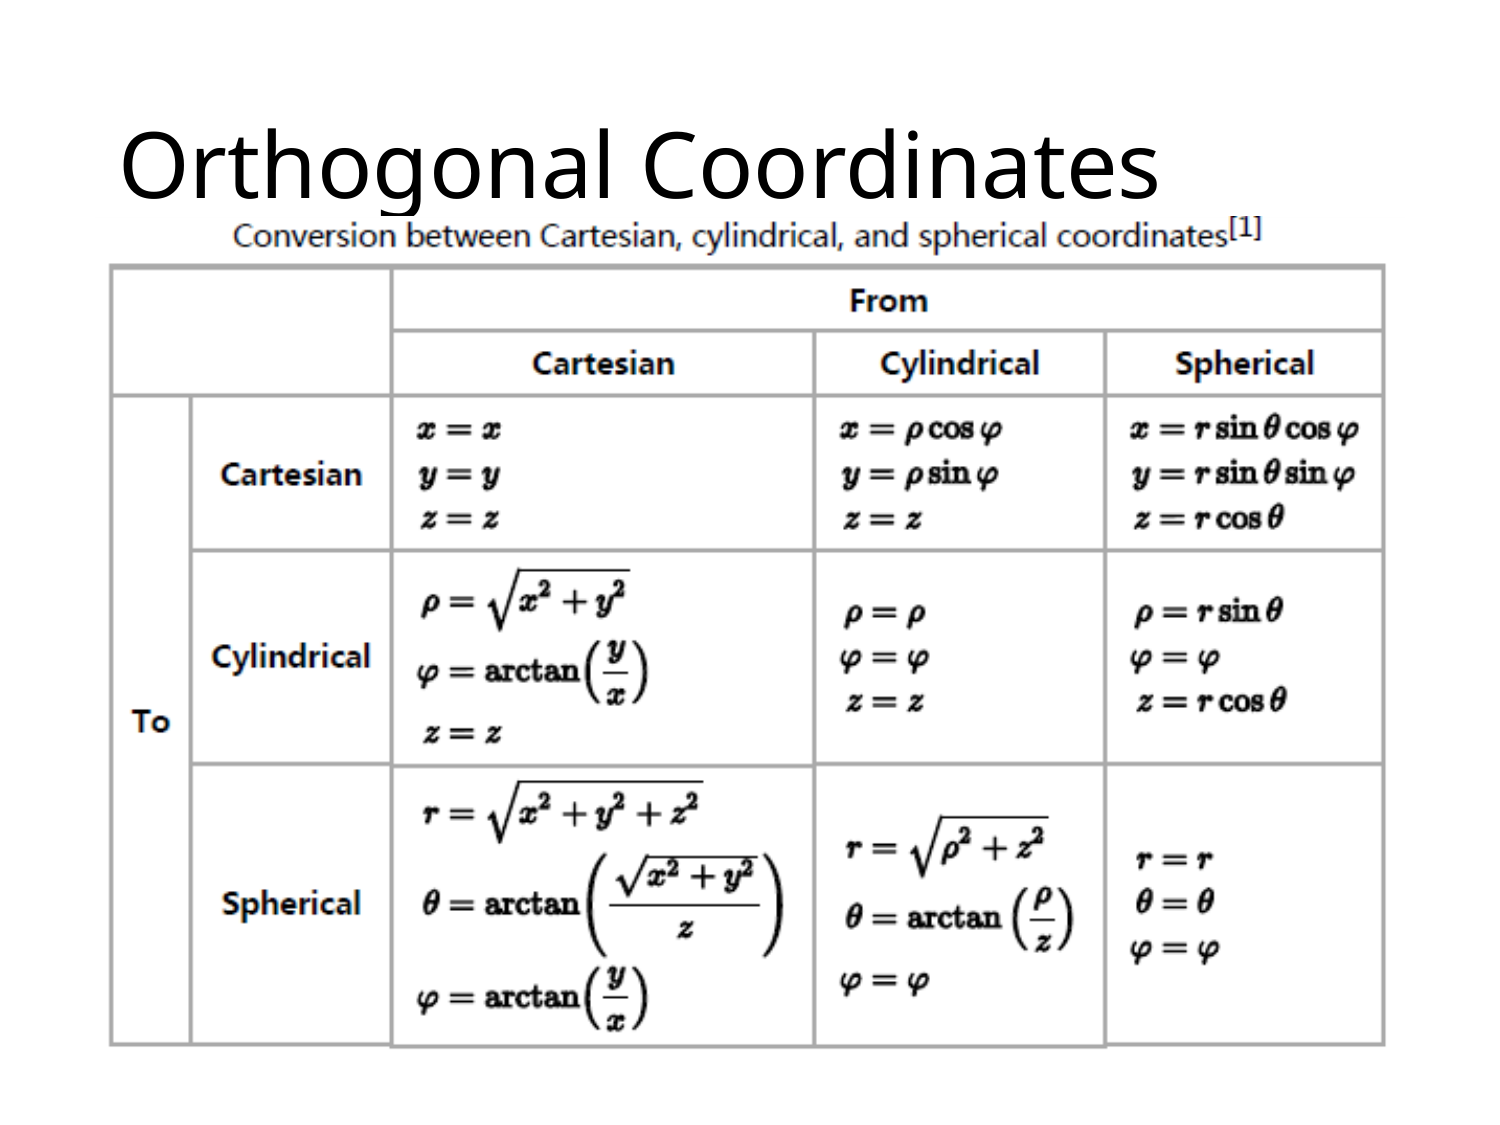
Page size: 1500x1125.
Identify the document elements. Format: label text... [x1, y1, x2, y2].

picture [95, 216, 1405, 1066]
title Orthogonal Coordinates [103, 59, 1397, 216]
